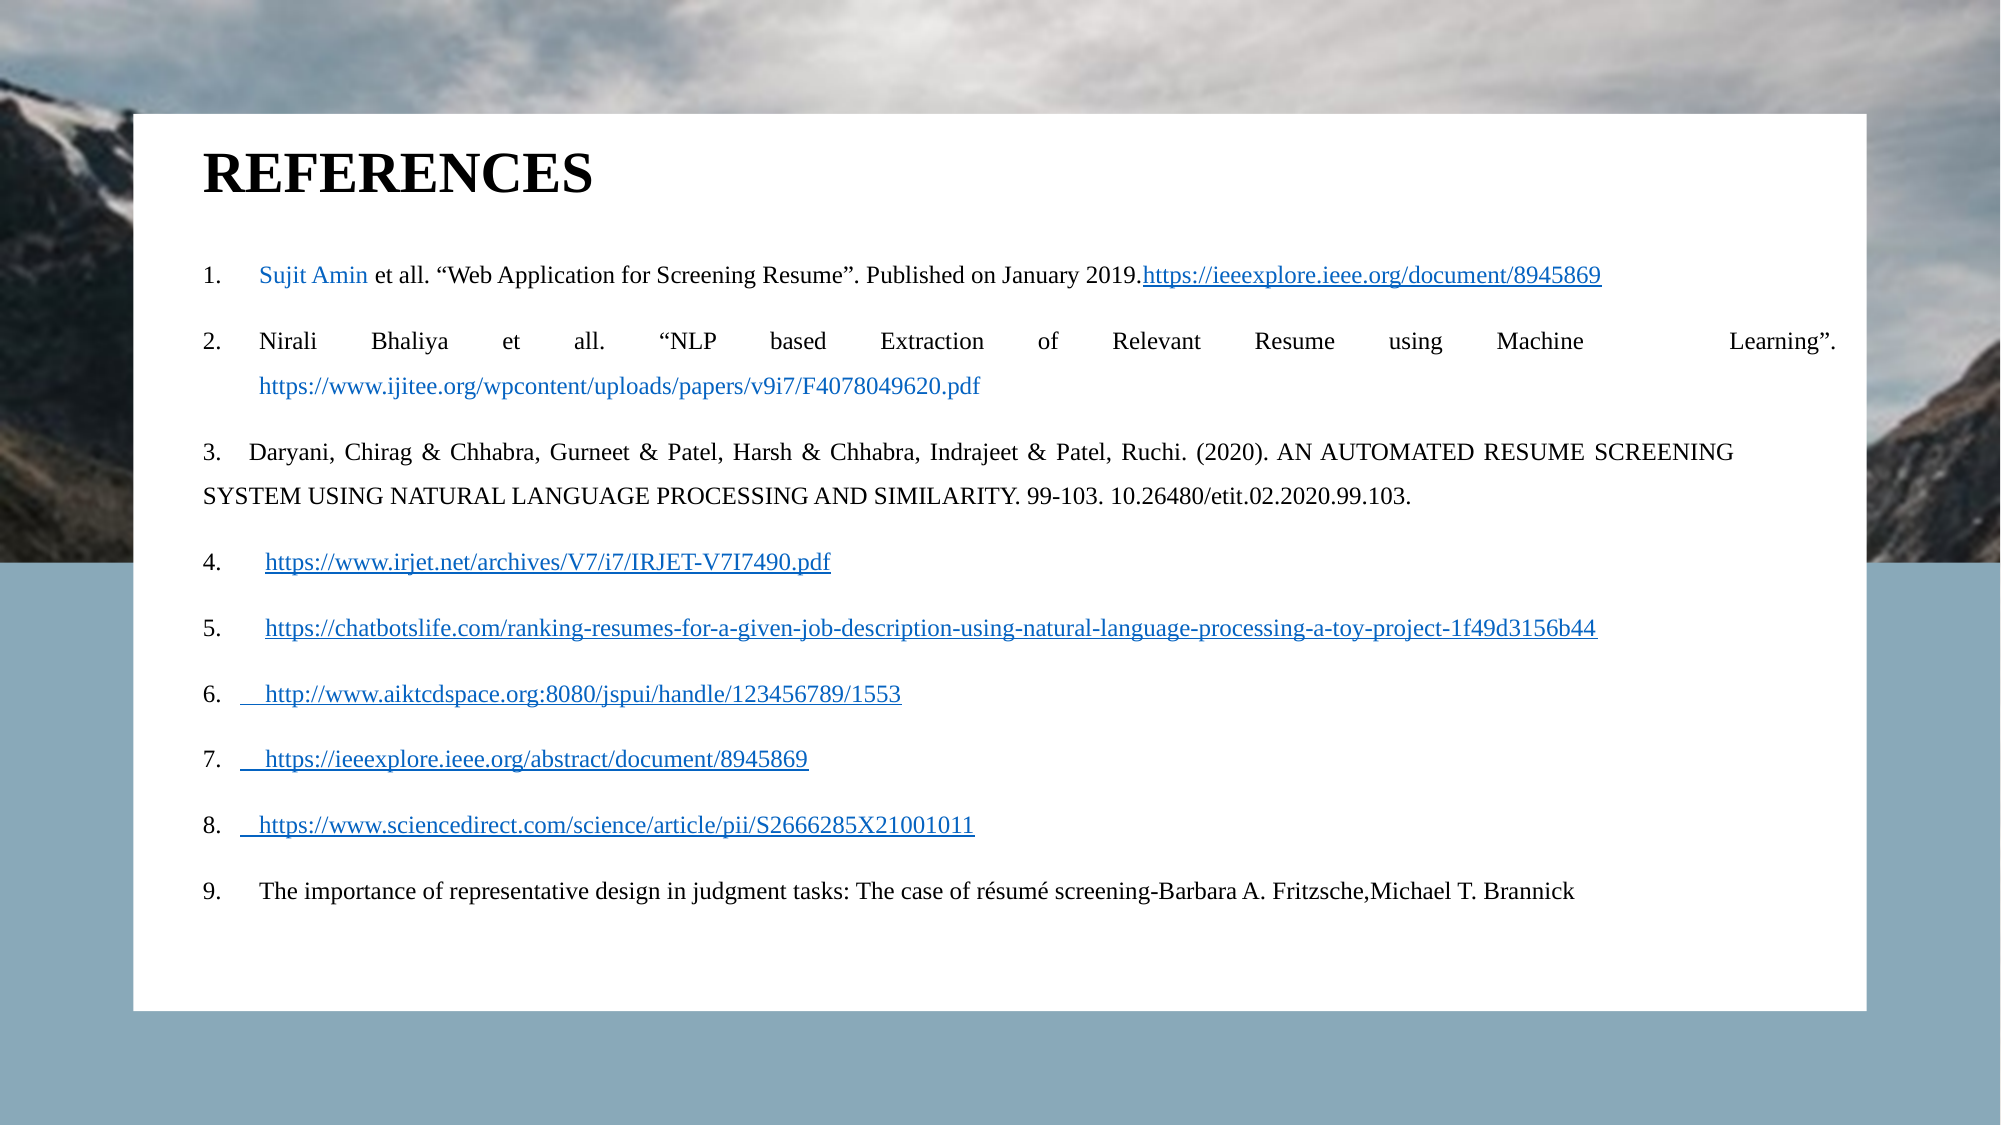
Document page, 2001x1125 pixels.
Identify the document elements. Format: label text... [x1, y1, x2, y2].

text_box Sujit Amin et all. “Web Application for Screening Resume”. Published on January 2019.https://ieeexplore.ieee.org/document/8945869 Nirali Bhaliya et all. “NLP based Extraction of Relevant Resume using Machine Learning”. https://www.ijitee.org/wpcontent/uploads/papers/v9i7/F4078049620.pdf 3. Daryani, Chirag & Chhabra, Gurneet & Patel, Harsh & Chhabra, Indrajeet & Patel, Ruchi. (2020). AN AUTOMATED RESUME SCREENING SYSTEM USING NATURAL LANGUAGE PROCESSING AND SIMILARITY. 99-103. 10.26480/etit.02.2020.99.103. 4. https://www.irjet.net/archives/V7/i7/IRJET-V7I7490.pdf 5. https://chatbotslife.com/ranking-resumes-for-a-given-job-description-using-natural-language-processing-a-toy-project-1f49d3156b44 http://www.aiktcdspace.org:8080/jspui/handle/123456789/1553 https://ieeexplore.ieee.org/abstract/document/8945869 https://www.sciencedirect.com/science/article/pii/S2666285X21001011 The importance of representative design in judgment tasks: The case of résumé screening-Barbara A. Fritzsche,Michael T. Brannick [188, 236, 1852, 1109]
picture [0, 0, 2001, 1125]
text_box REFERENCES [188, 127, 828, 212]
